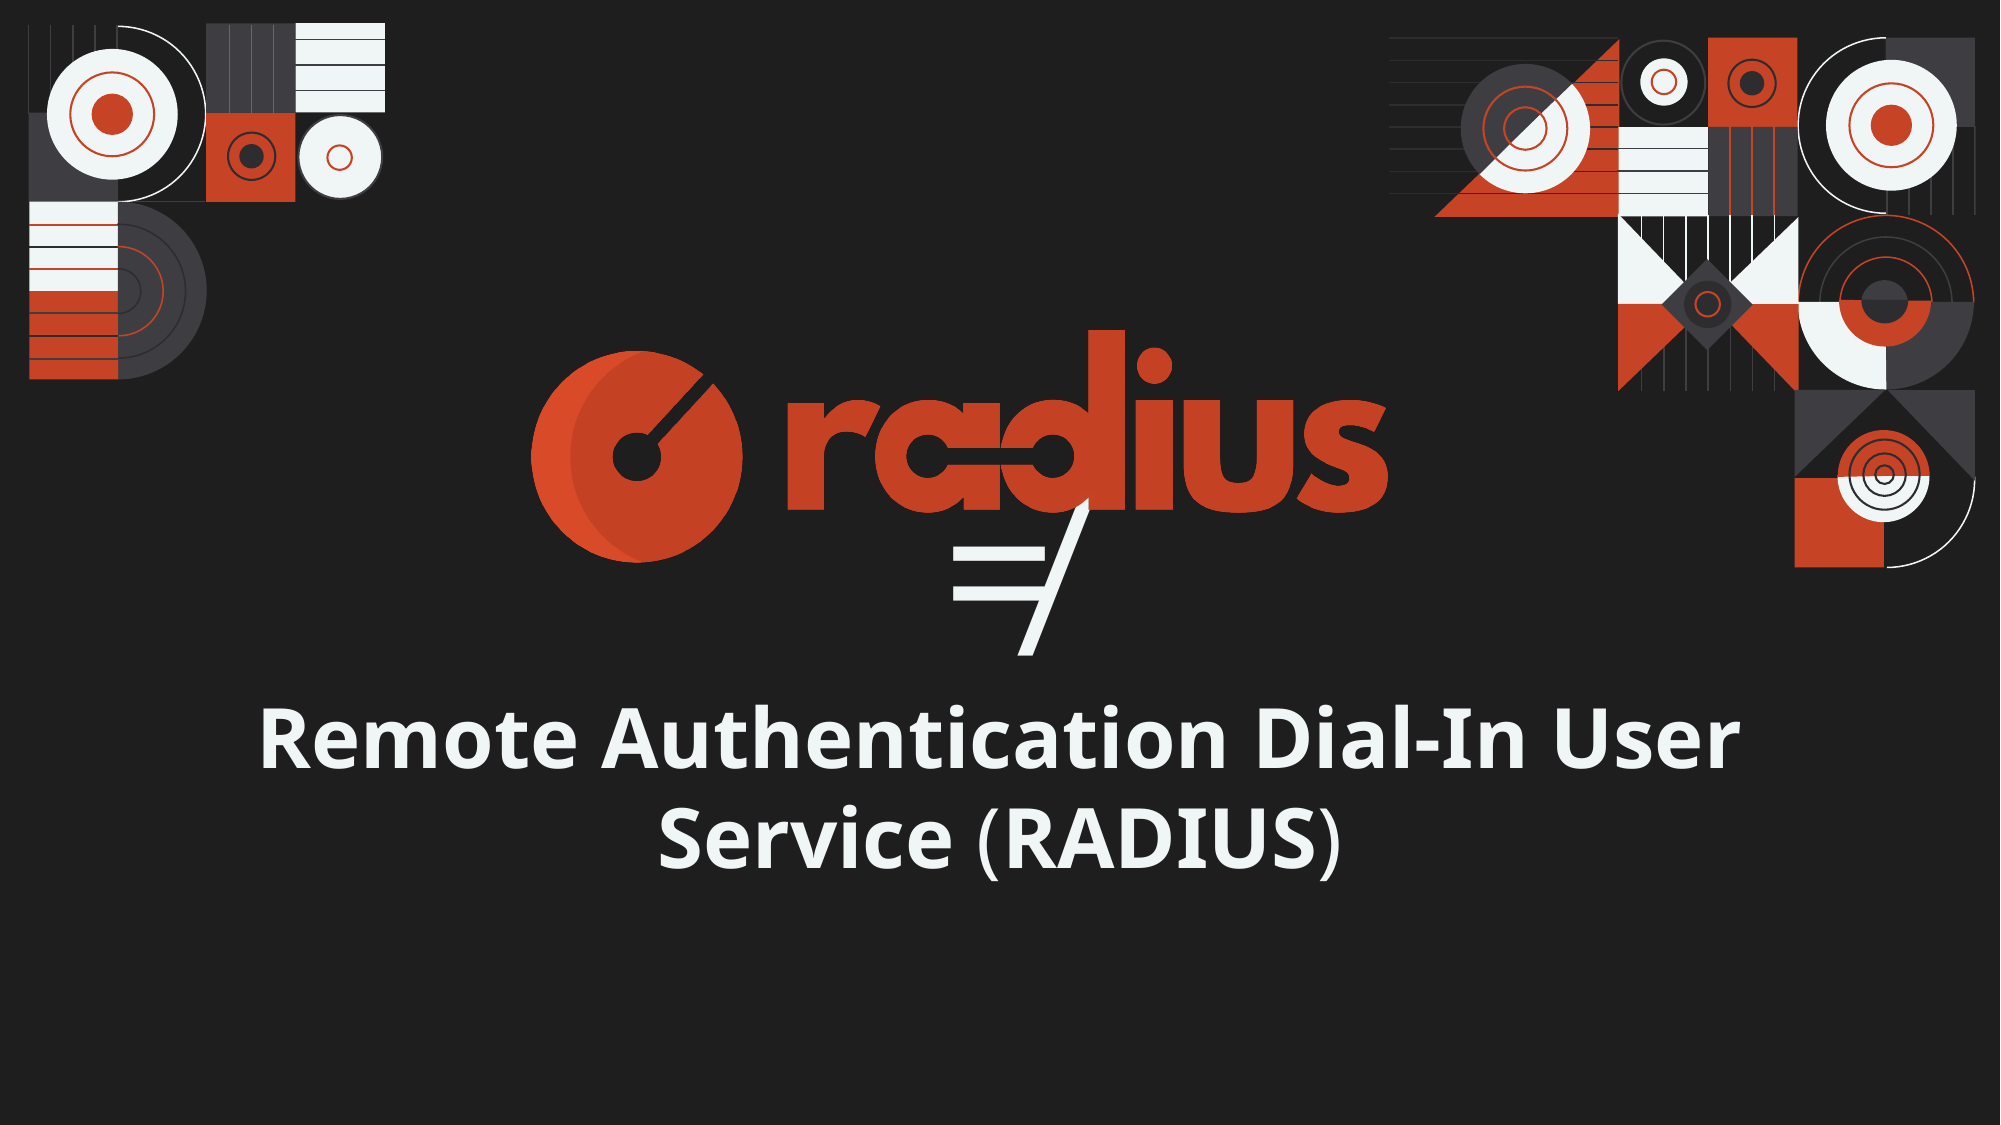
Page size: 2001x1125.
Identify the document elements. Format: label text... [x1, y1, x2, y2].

picture [530, 329, 1388, 563]
text_box ≠ Remote Authentication Dial-In User Service (RADIUS) [88, 356, 1911, 974]
